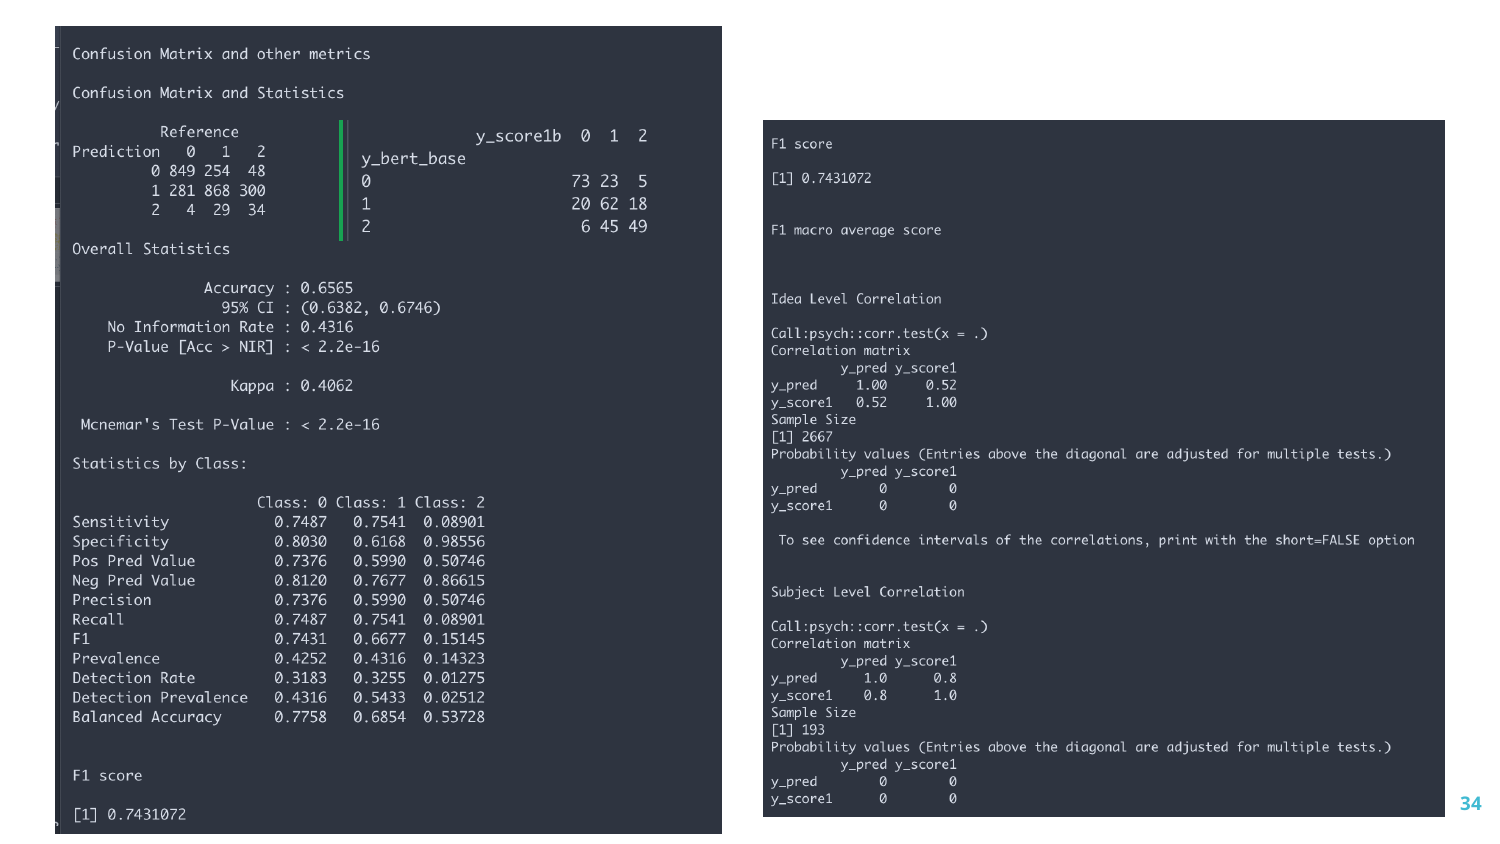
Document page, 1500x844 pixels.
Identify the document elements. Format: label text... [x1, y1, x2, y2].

slide_number 34 [1308, 782, 1497, 827]
picture [54, 26, 722, 835]
picture [763, 120, 1446, 818]
